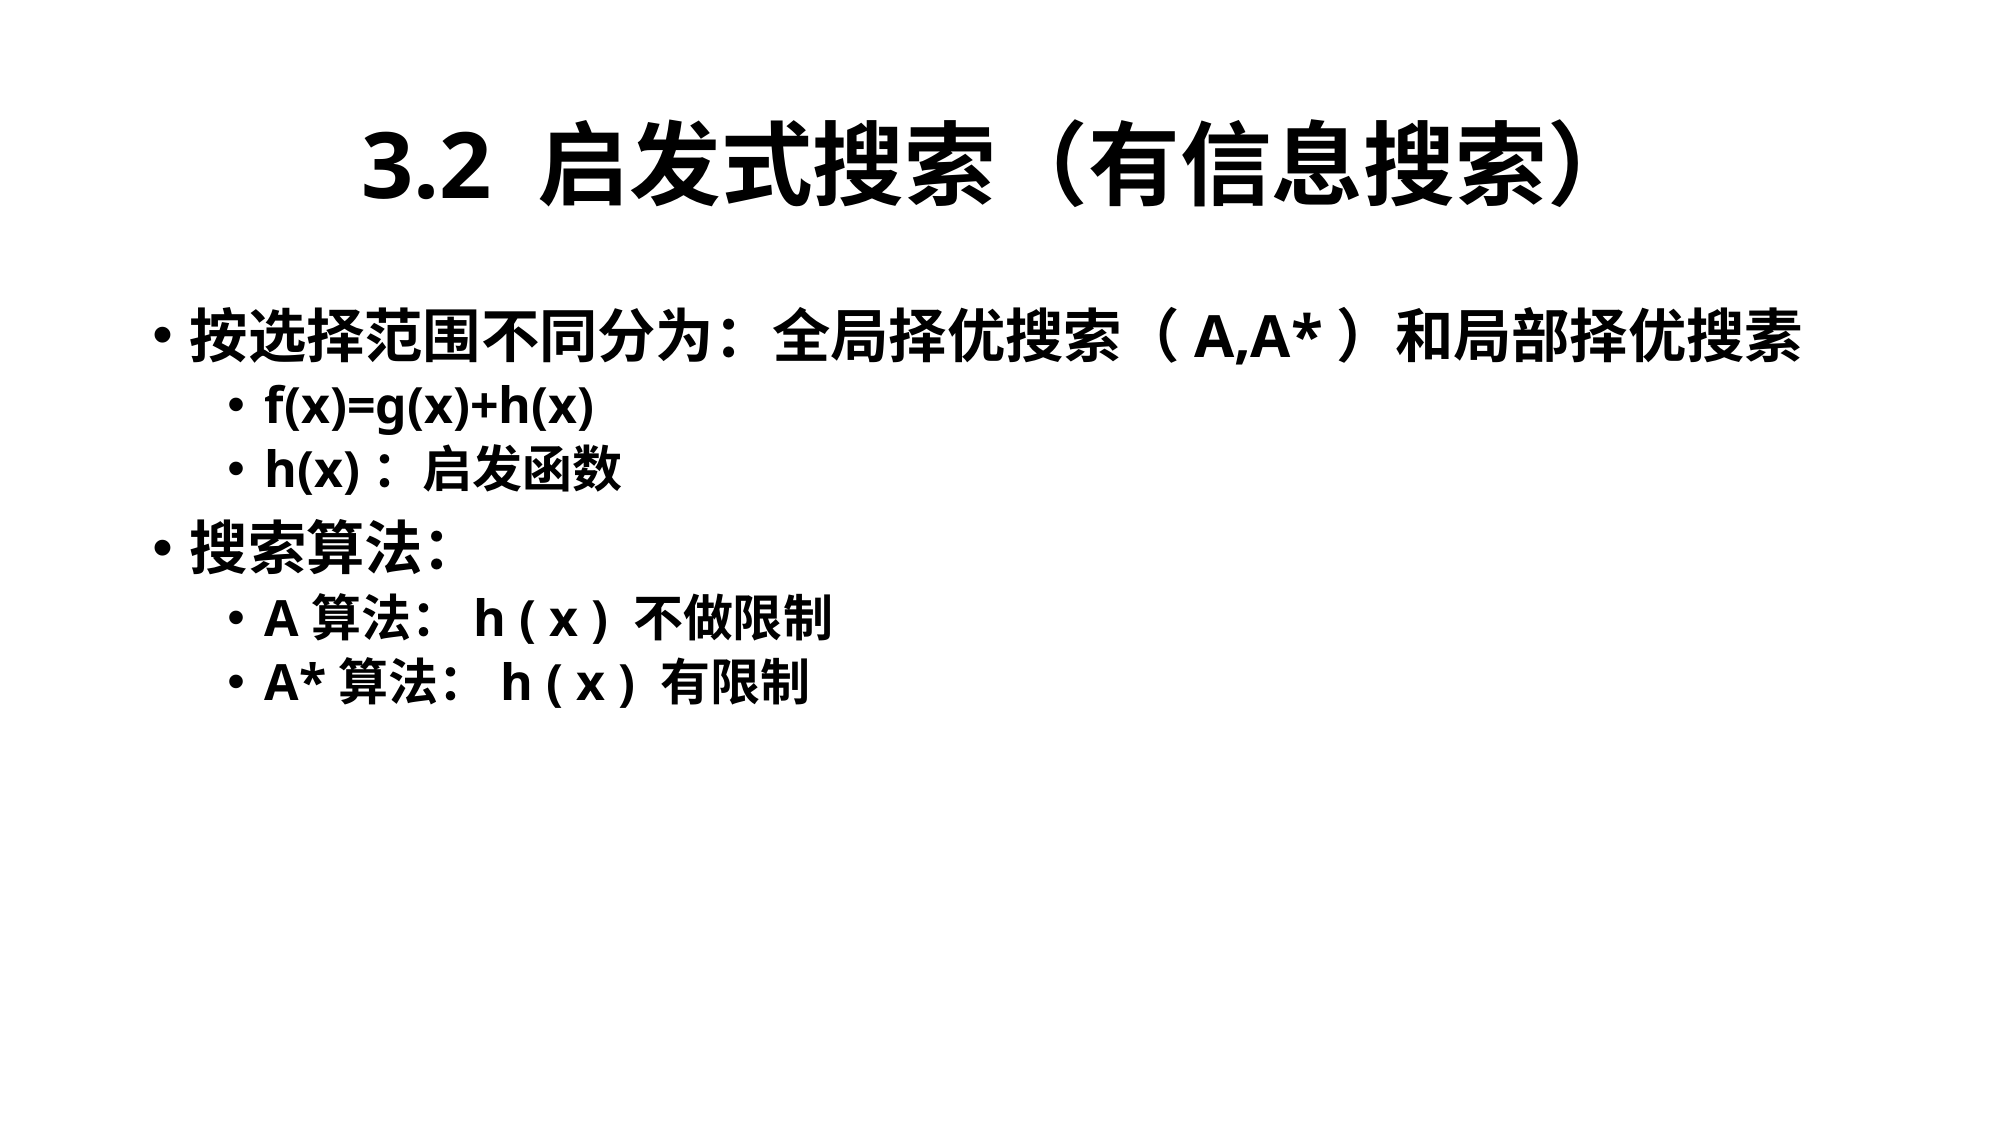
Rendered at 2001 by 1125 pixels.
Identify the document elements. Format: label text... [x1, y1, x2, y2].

title 3.2 启发式搜索（有信息搜索） [137, 59, 1863, 278]
list 按选择范围不同分为：全局择优搜索（A,A*）和局部择优搜素 f(x)=g(x)+h(x) h(x)：启发函数 搜索算法： A算法：h ( x ) 不做限制 A*算法：h ( x ) 有限制 [137, 299, 1863, 1014]
